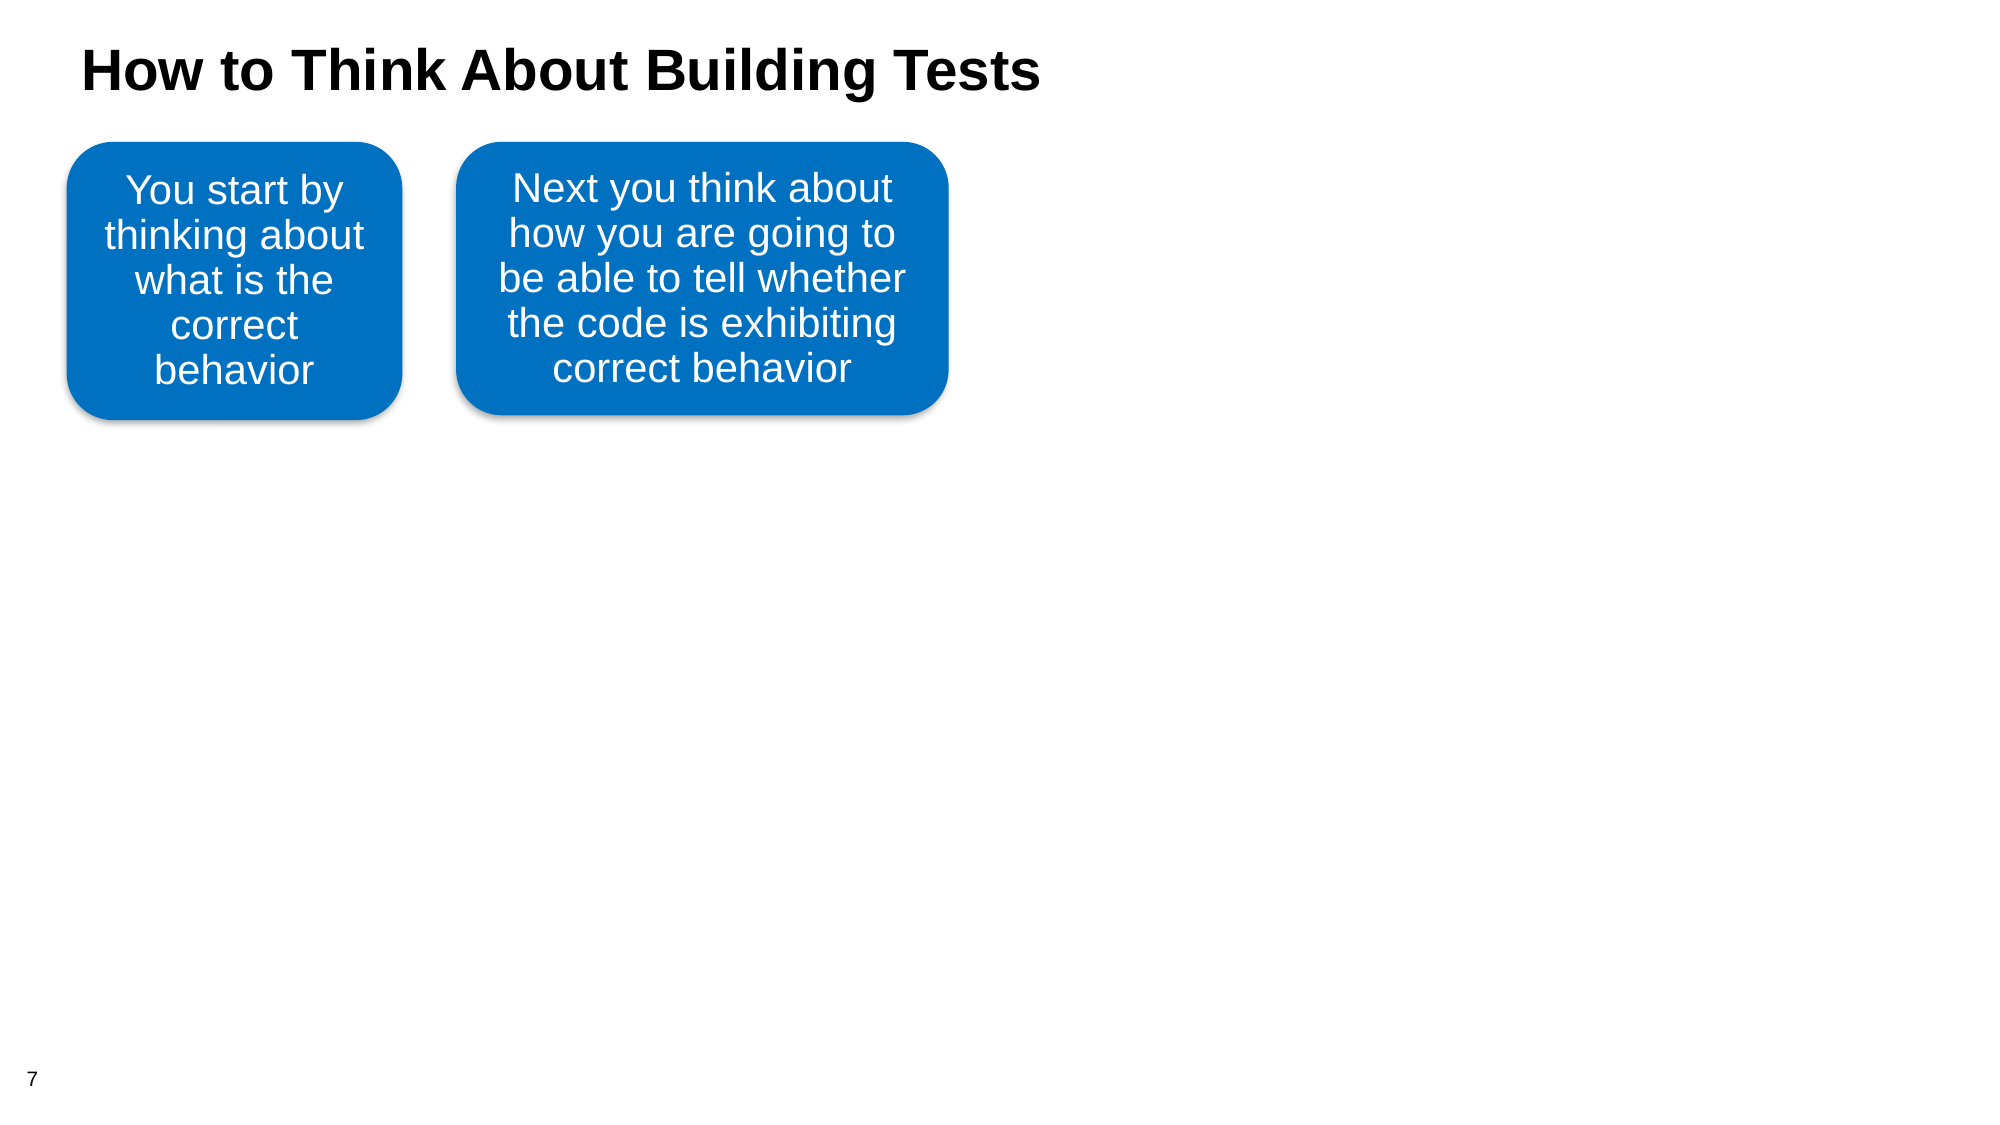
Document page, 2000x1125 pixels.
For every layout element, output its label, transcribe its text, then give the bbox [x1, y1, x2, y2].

title How to Think About Building Tests [66, 35, 1933, 186]
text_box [66, 141, 949, 421]
